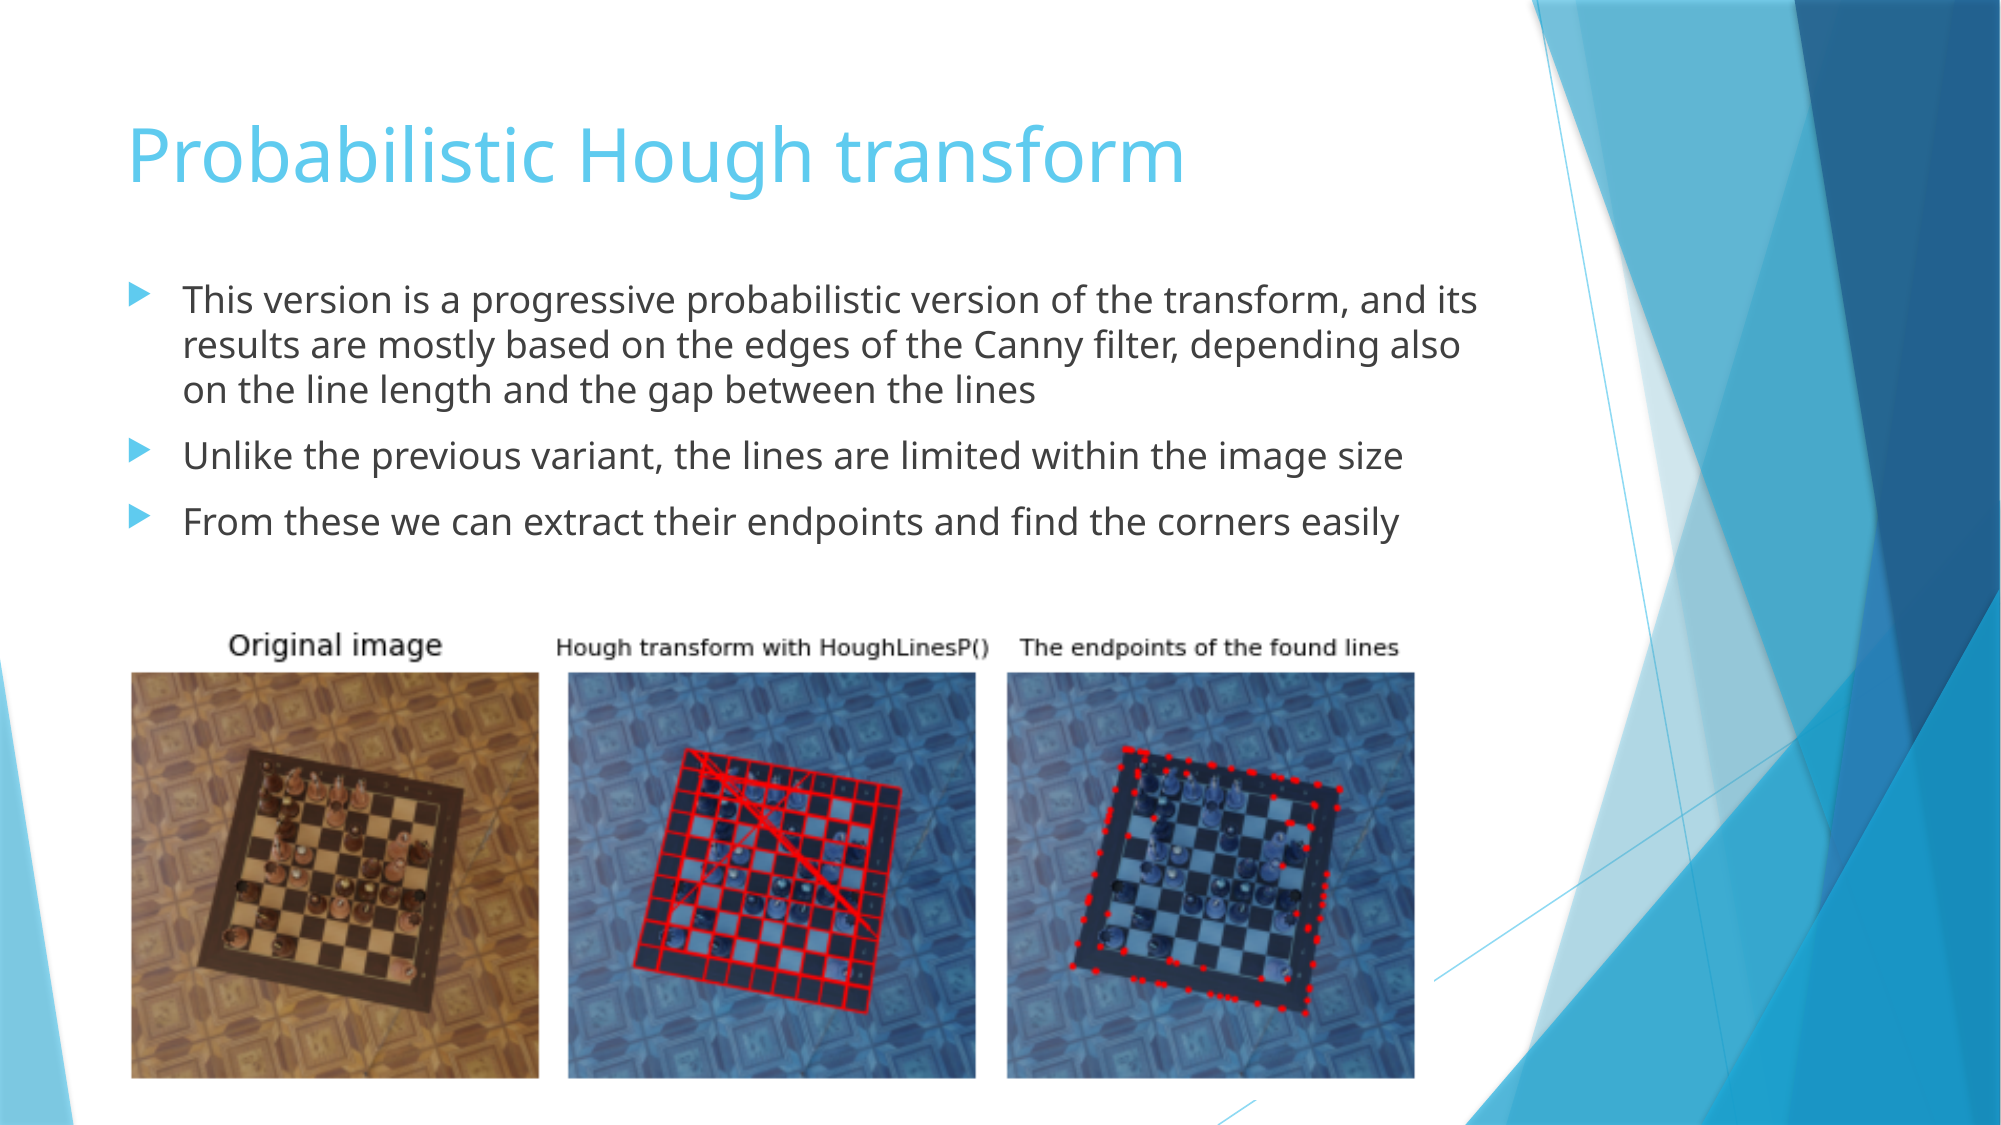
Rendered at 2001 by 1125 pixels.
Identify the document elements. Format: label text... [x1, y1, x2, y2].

title Probabilistic Hough transform [111, 99, 1522, 268]
picture [110, 612, 1435, 1101]
list This version is a progressive probabilistic version of the transform, and its results are mostly based on the edges of the Canny filter, depending also on the line length and the gap between the lines Unlike the previous variant, the lines are limited within the image size From these we can extract their endpoints and find the corners easily [111, 268, 1522, 906]
